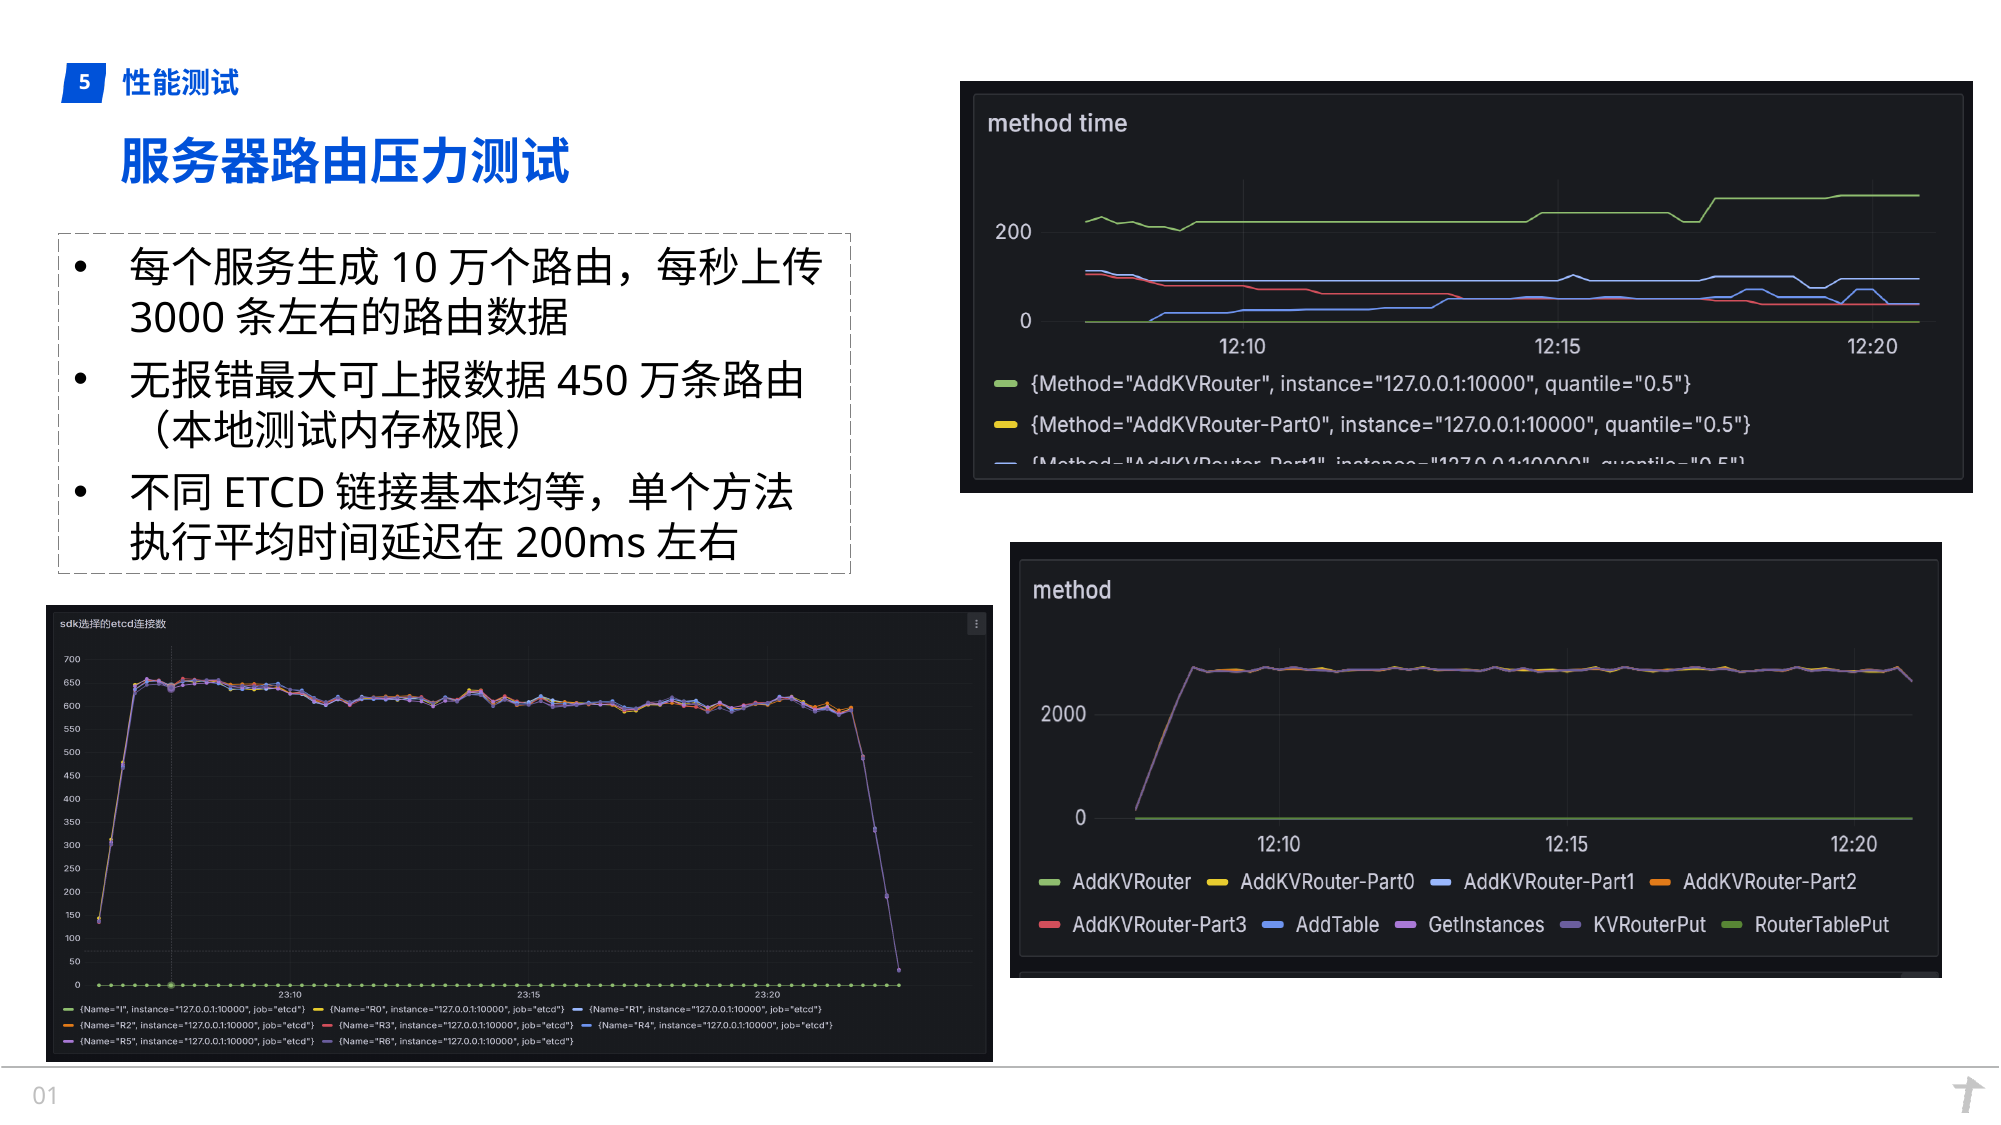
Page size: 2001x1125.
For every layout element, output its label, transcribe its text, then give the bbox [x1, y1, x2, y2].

text_box 01 [17, 1076, 76, 1119]
picture [46, 605, 993, 1062]
text_box 服务器路由压力测试 [106, 121, 875, 197]
picture [1010, 542, 1942, 978]
text_box 性能测试 [108, 57, 356, 108]
picture [60, 63, 106, 103]
picture [960, 81, 1973, 493]
text_box 每个服务生成10万个路由，每秒上传3000条左右的路由数据 无报错最大可上报数据450万条路由（本地测试内存极限） 不同ETCD链接基本均等，单个方法执行平均时间延迟在200ms左右 [58, 233, 851, 574]
picture [0, 1065, 2000, 1113]
